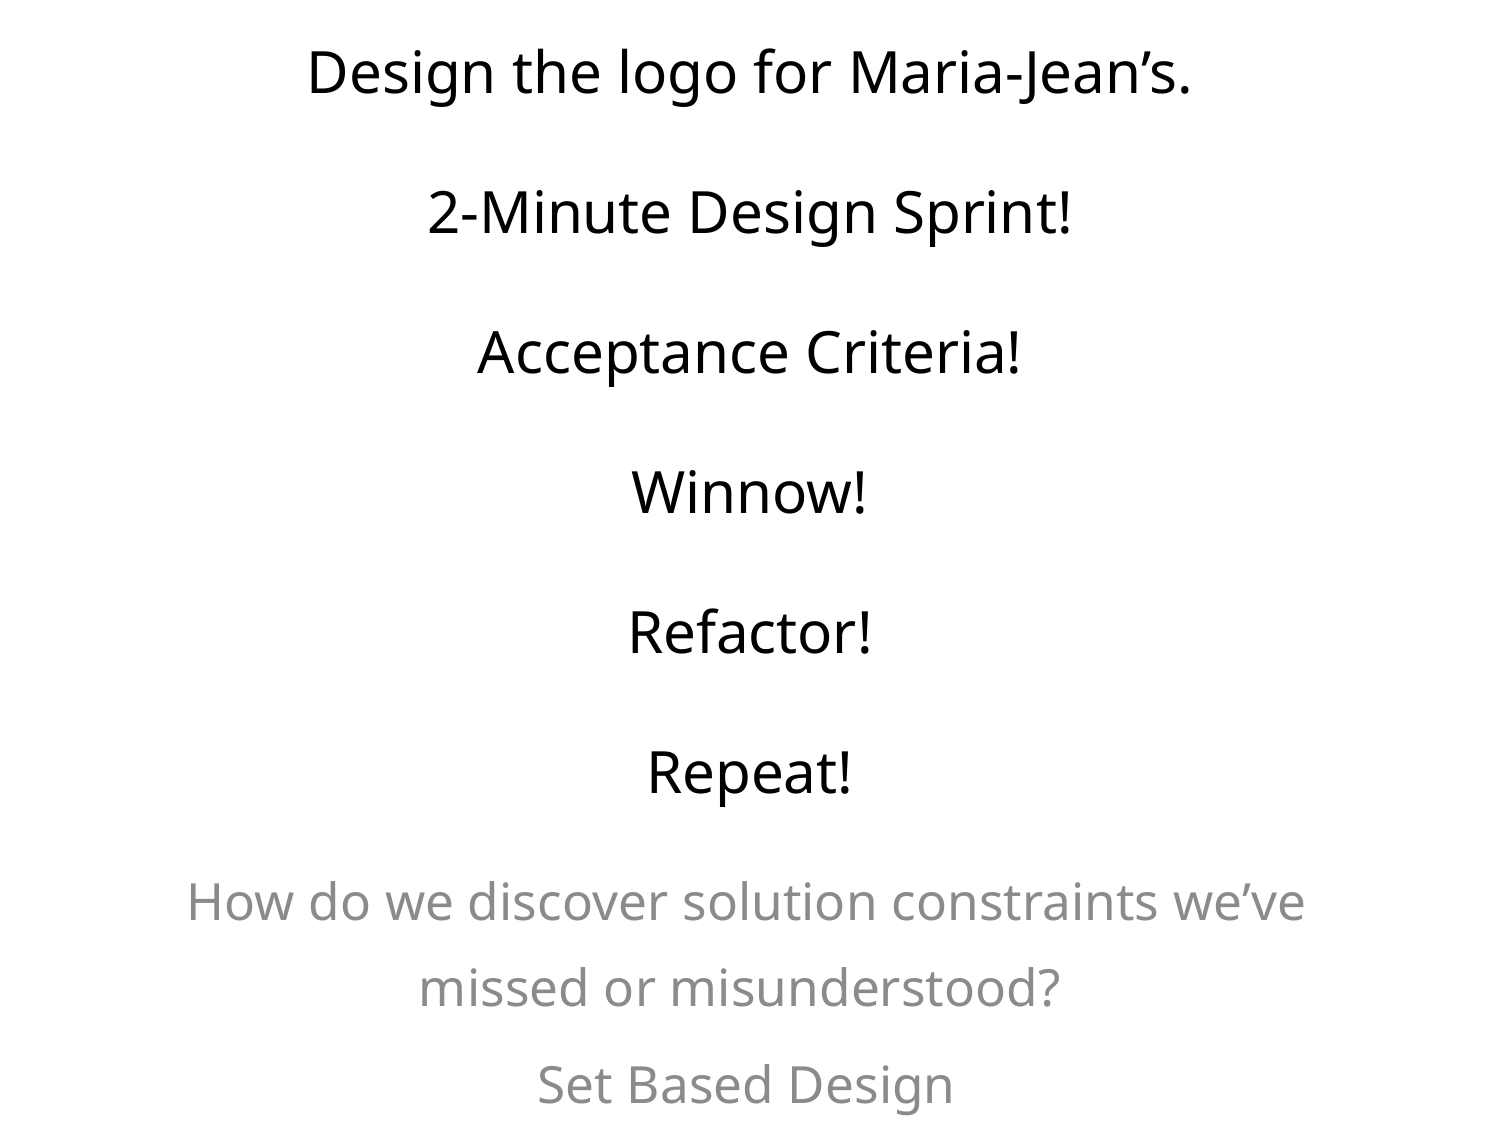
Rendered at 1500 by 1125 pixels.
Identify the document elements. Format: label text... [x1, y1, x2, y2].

text_box Design the logo for Maria-Jean’s. 2-Minute Design Sprint! Acceptance Criteria! Winnow! Refactor! Repeat! [292, 28, 1208, 813]
subtitle How do we discover solution constraints we’ve missed or misunderstood? Set Based Design [123, 836, 1371, 1125]
